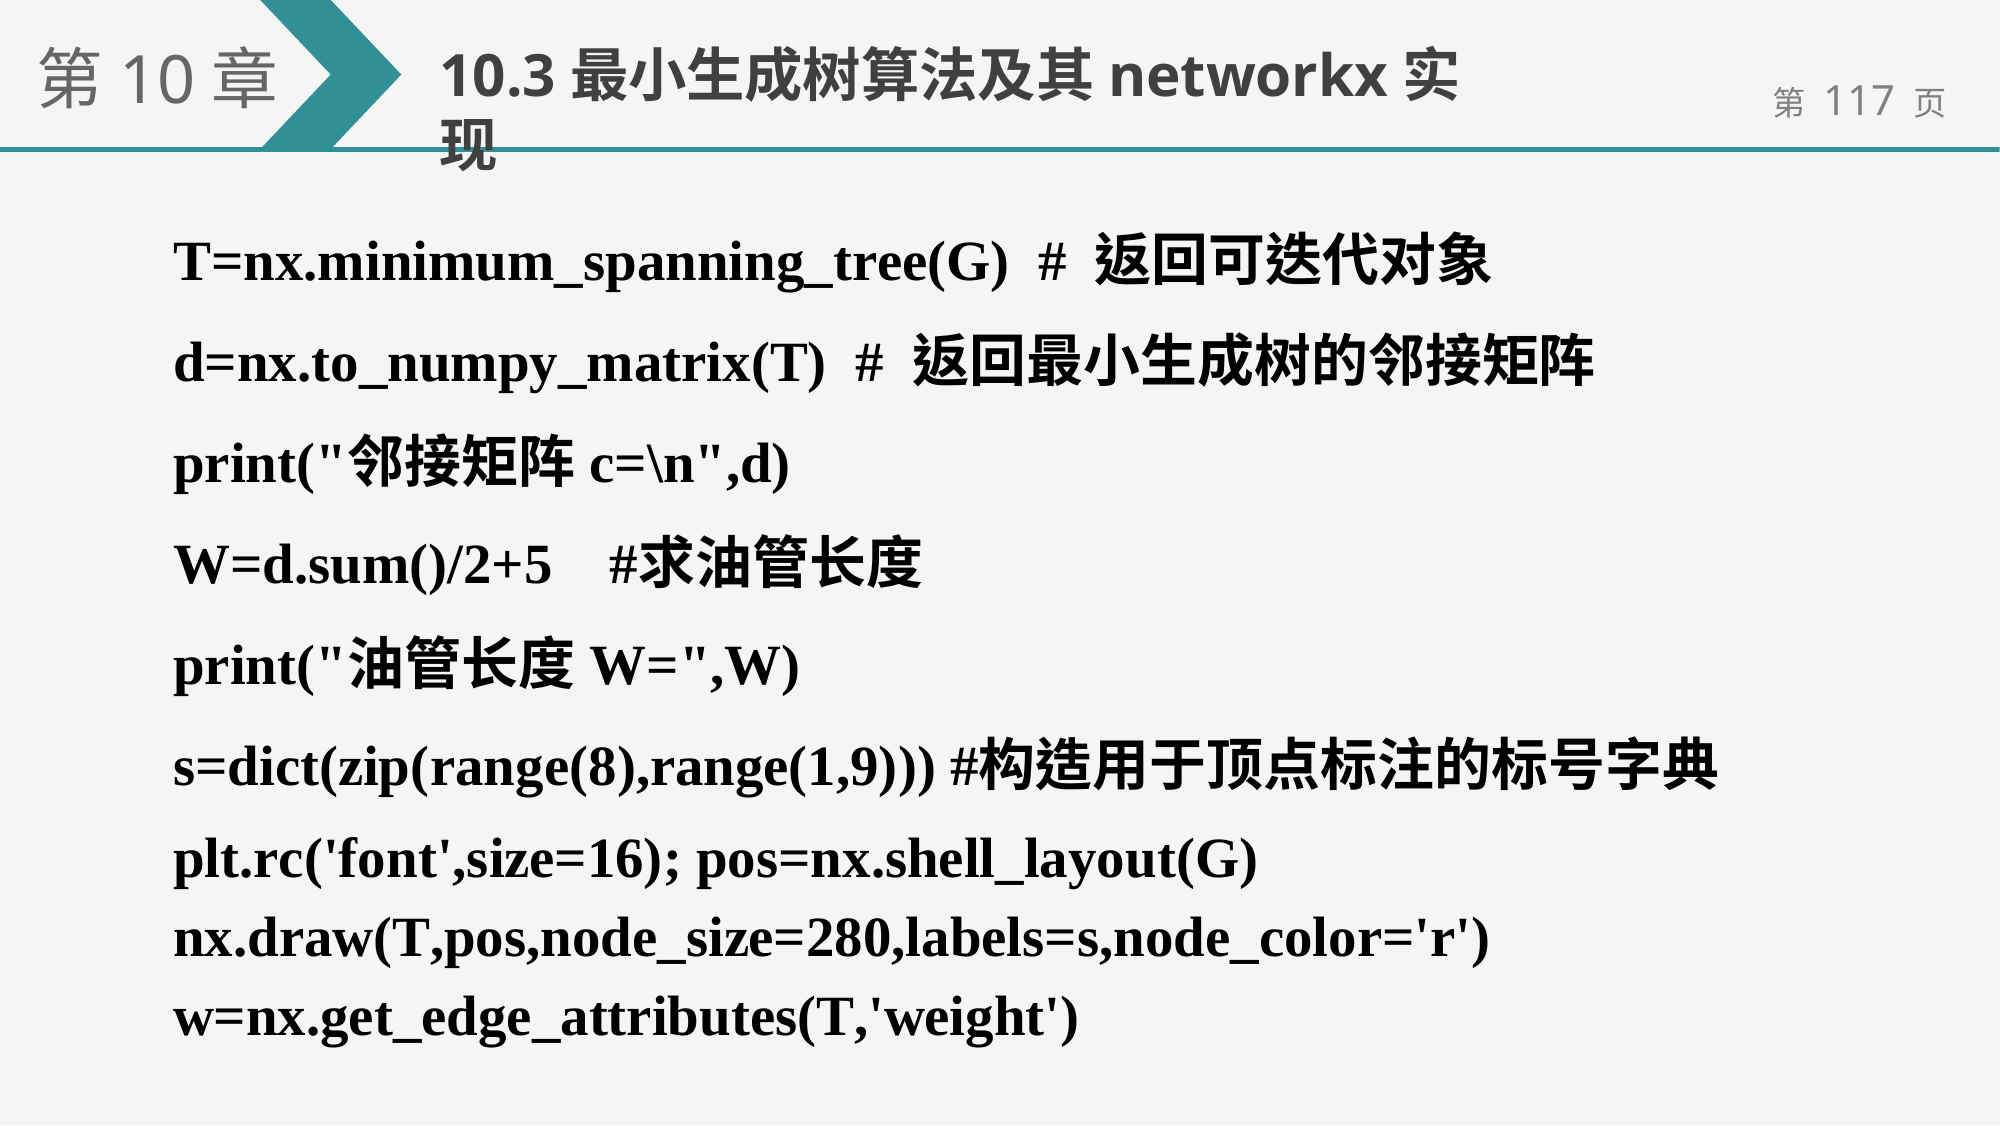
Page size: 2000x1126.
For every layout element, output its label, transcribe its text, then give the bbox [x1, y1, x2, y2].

text_box [258, 0, 403, 148]
text_box 10.3最小生成树算法及其networkx实现 [424, 161, 1532, 186]
text_box 10.3最小生成树算法及其networkx实现 [424, 31, 1532, 148]
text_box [59, 218, 1907, 1091]
text_box 第10章 [21, 29, 294, 125]
